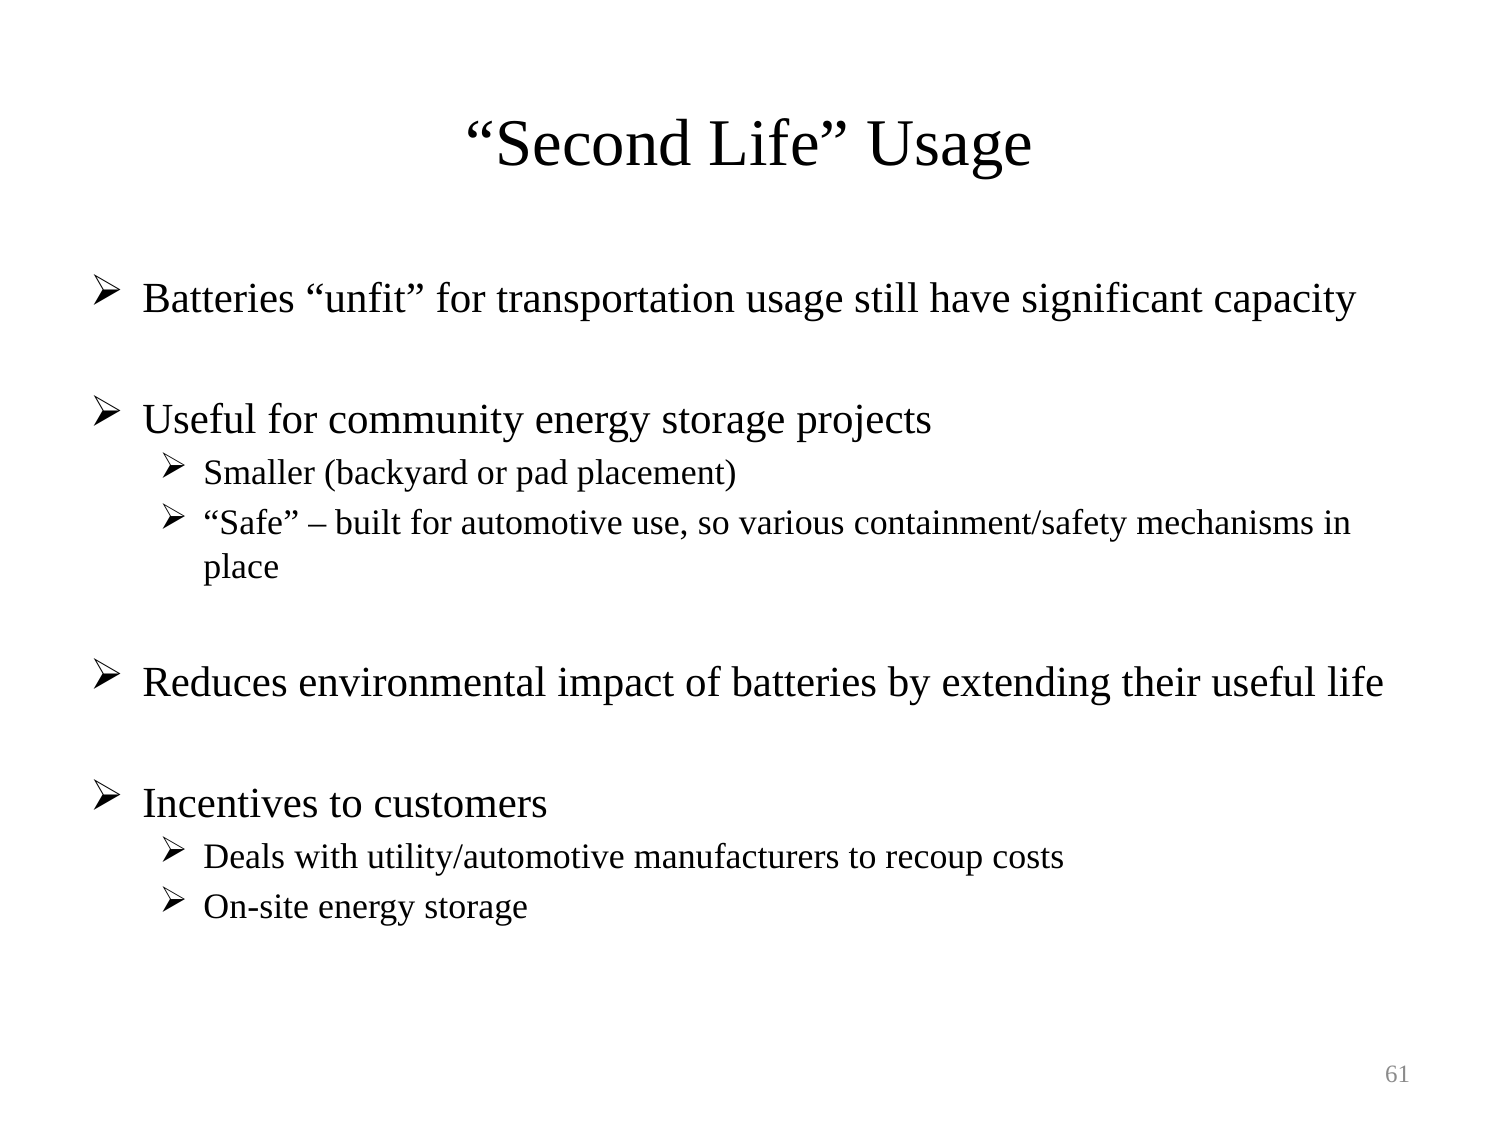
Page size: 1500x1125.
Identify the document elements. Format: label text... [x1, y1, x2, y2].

slide_number 61 [1074, 1042, 1425, 1103]
list Batteries “unfit” for transportation usage still have significant capacity Useful for community energy storage projects Smaller (backyard or pad placement) “Safe” – built for automotive use, so various containment/safety mechanisms in place Reduces environmental impact of batteries by extending their useful life Incentives to customers Deals with utility/automotive manufacturers to recoup costs On-site energy storage [75, 262, 1425, 1005]
title “Second Life” Usage [75, 45, 1425, 233]
